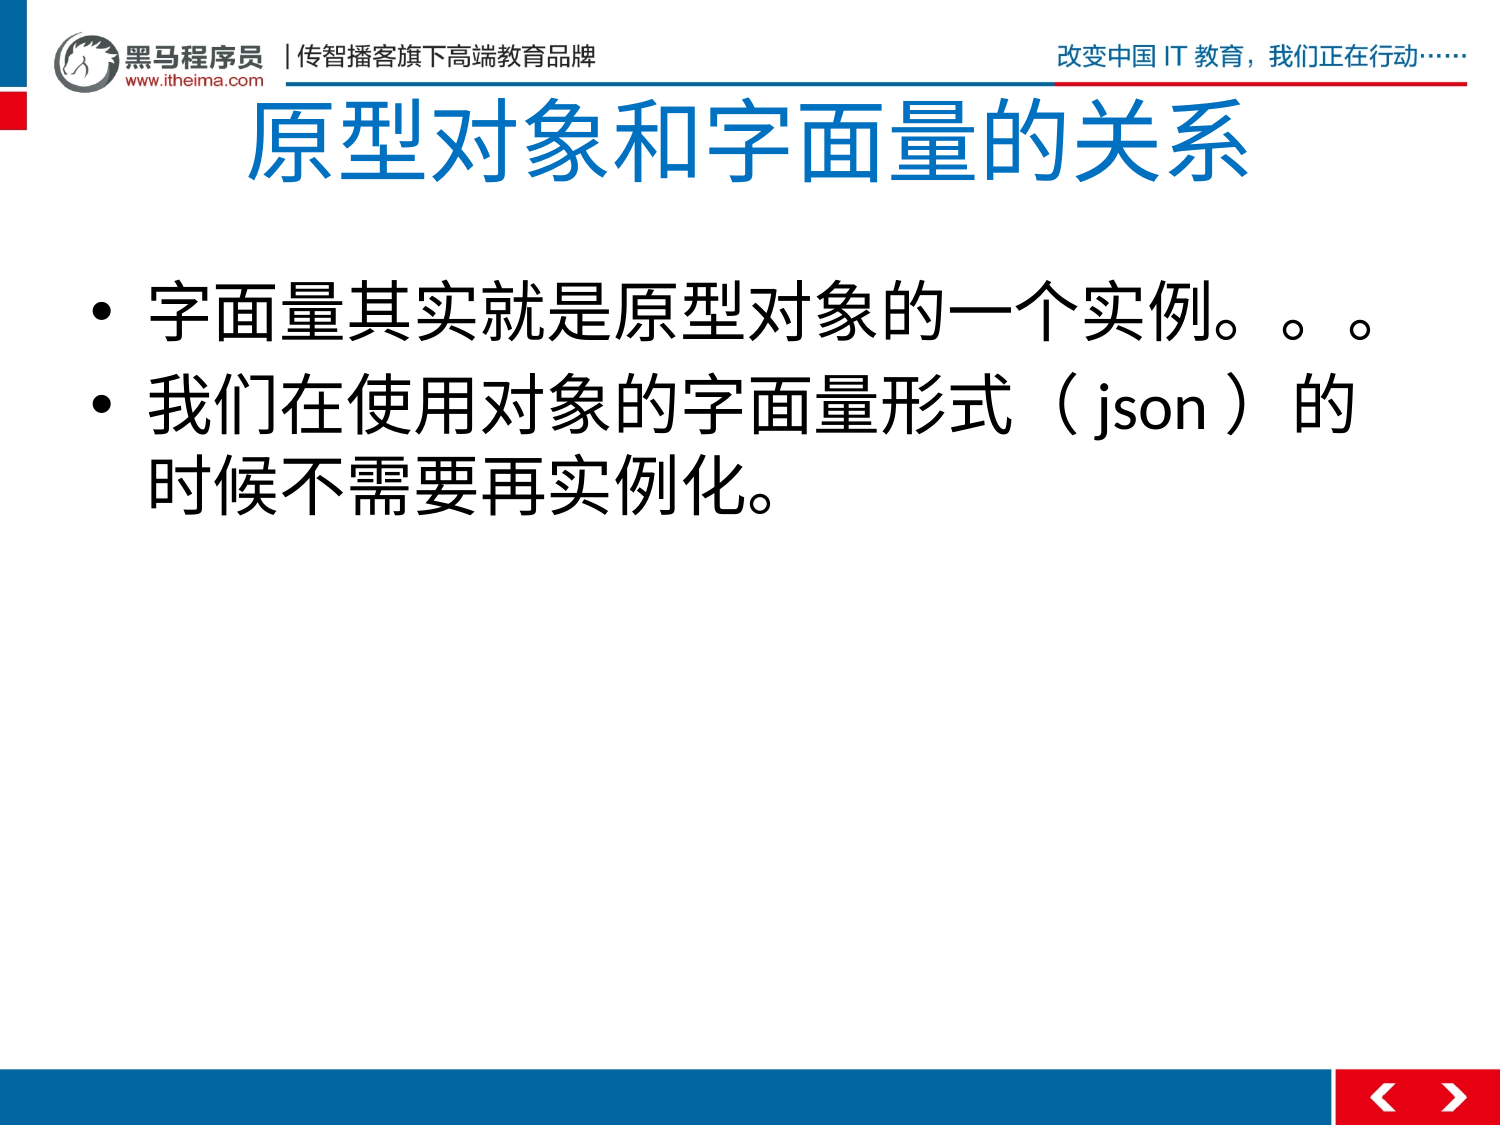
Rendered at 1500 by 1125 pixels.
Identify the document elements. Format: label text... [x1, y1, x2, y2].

title 原型对象和字面量的关系 [75, 45, 1425, 233]
list 字面量其实就是原型对象的一个实例。。。 我们在使用对象的字面量形式（json）的时候不需要再实例化。 [75, 262, 1425, 1005]
picture [0, 0, 1500, 1125]
